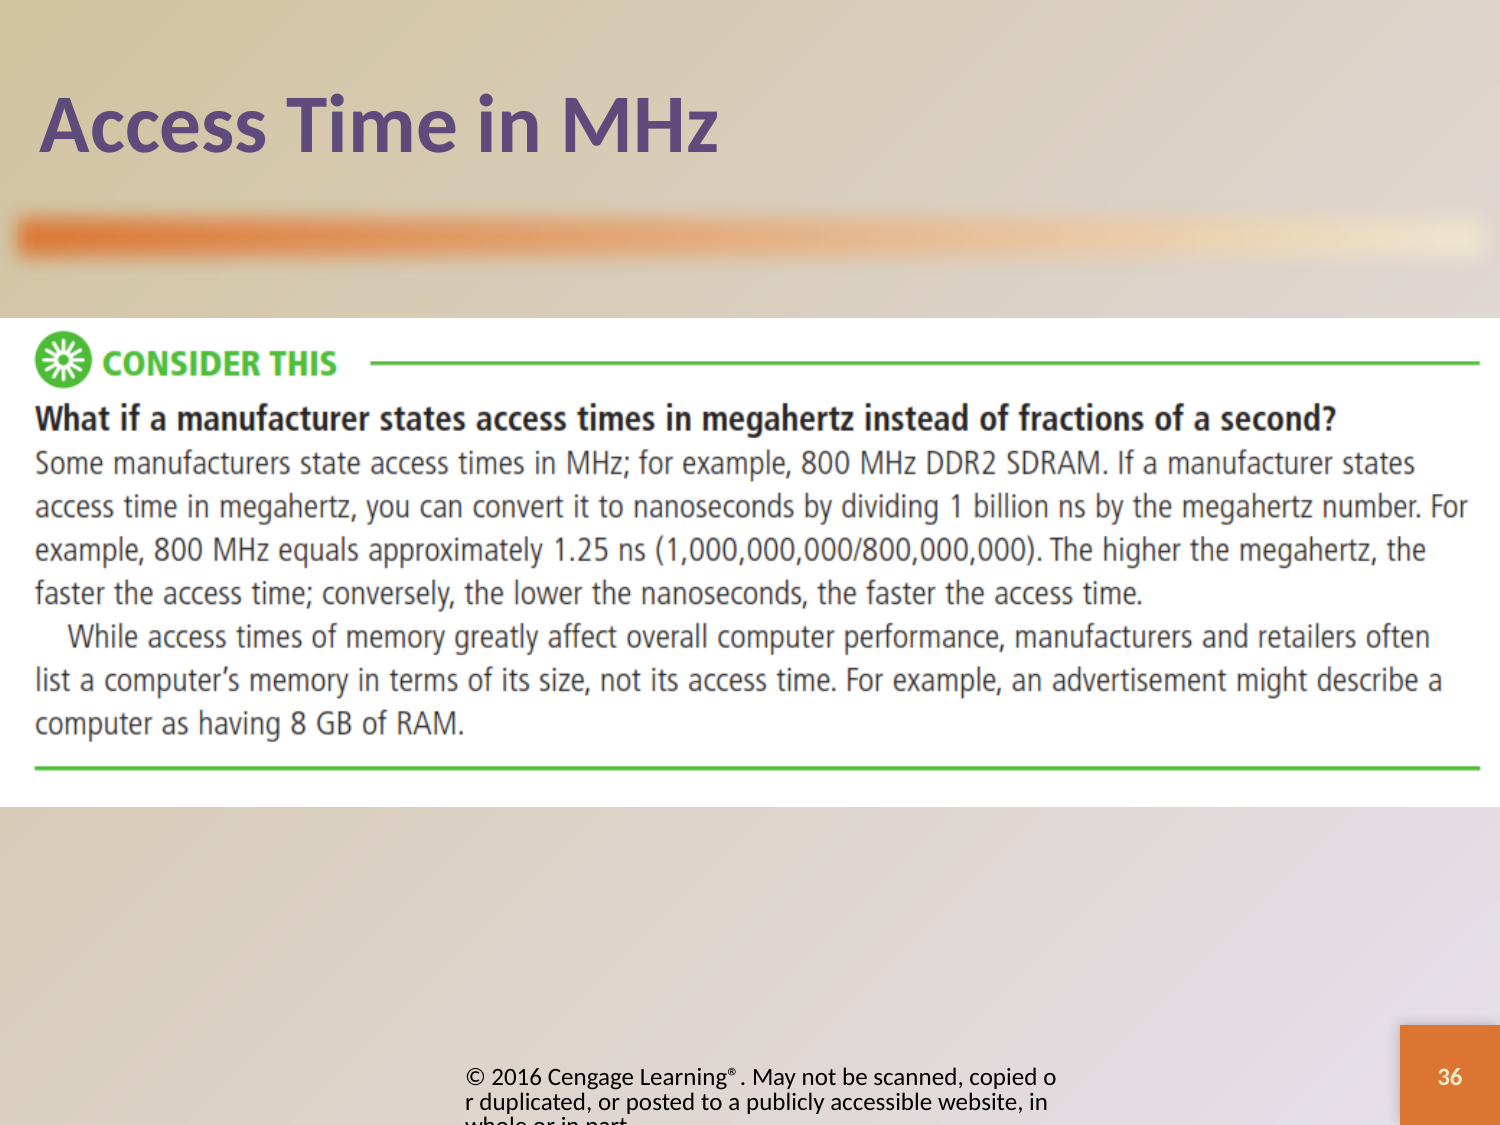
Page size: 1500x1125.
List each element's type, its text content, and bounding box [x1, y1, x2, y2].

picture [0, 318, 1500, 807]
title Access Time in MHz [24, 24, 1475, 213]
footer © 2016 Cengage Learning®. May not be scanned, copied or duplicated, or posted to a publicly accessible website, in whole or in part. [450, 1037, 1075, 1113]
slide_number 36 [1400, 1025, 1500, 1125]
